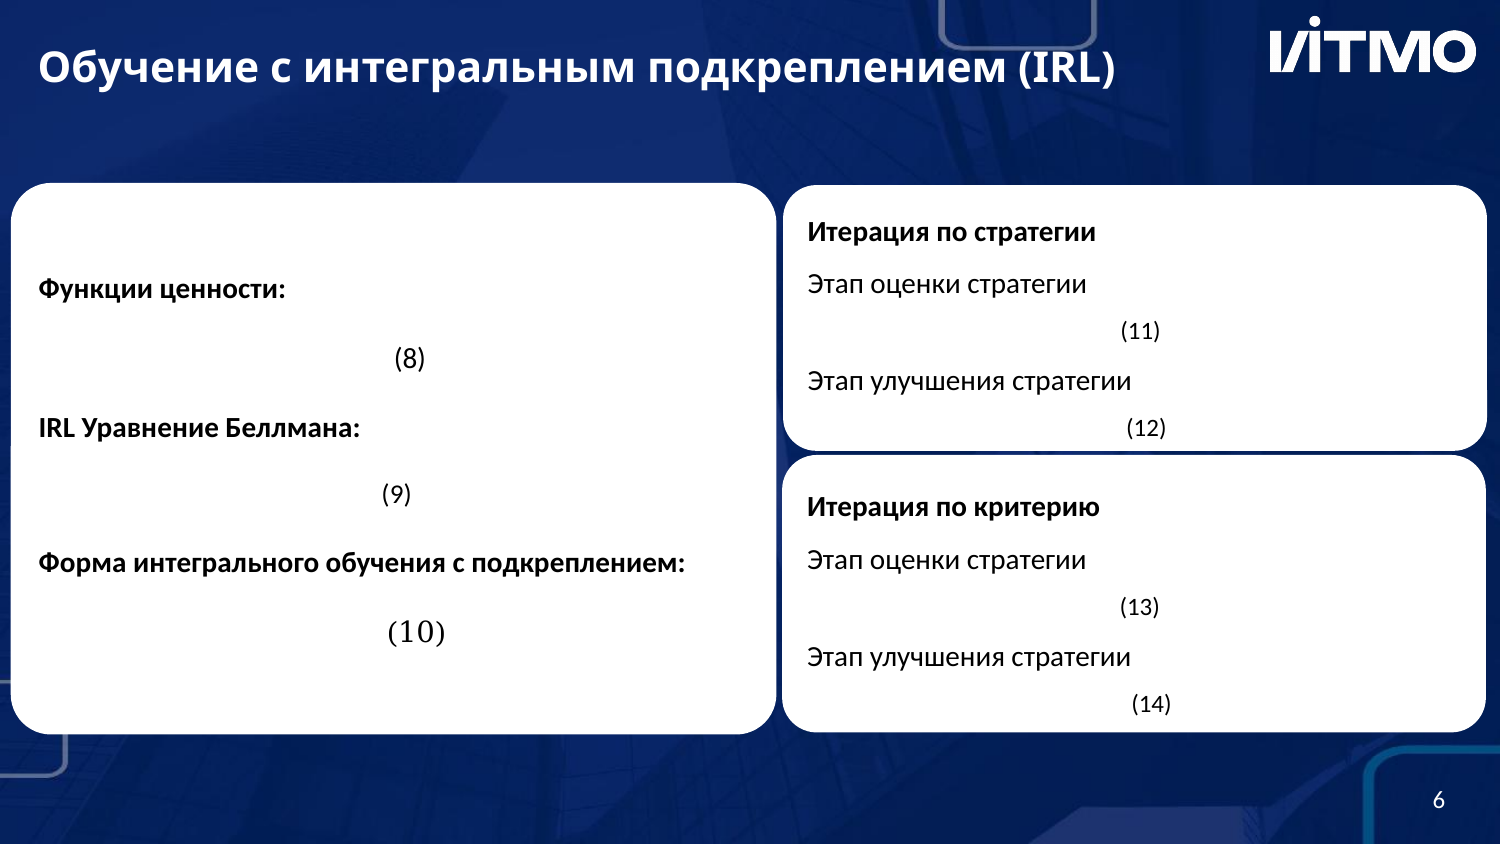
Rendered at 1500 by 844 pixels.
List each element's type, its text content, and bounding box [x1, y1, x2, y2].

text_box 6 [1417, 775, 1475, 821]
picture [0, 0, 1500, 844]
title Обучение с интегральным подкреплением (IRL) [22, 31, 1151, 101]
